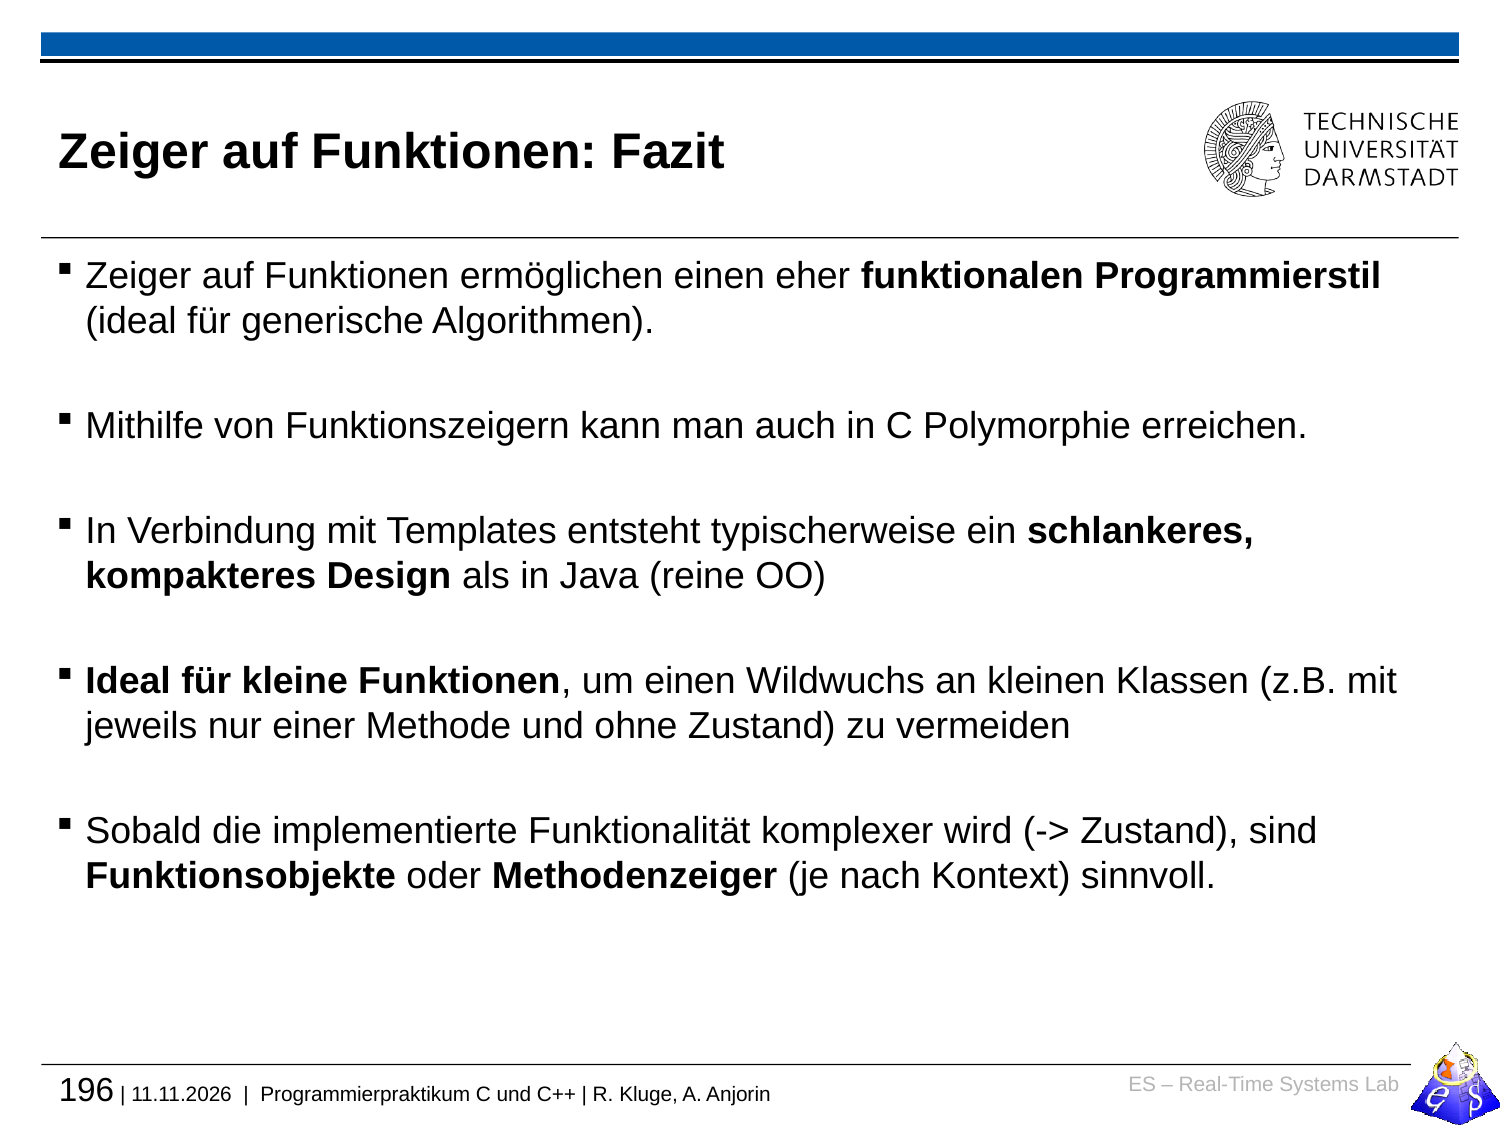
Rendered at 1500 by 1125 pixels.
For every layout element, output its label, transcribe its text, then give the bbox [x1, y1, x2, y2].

picture [1187, 84, 1483, 214]
list Zeiger auf Funktionen ermöglichen einen eher funktionalen Programmierstil (ideal für generische Algorithmen). Mithilfe von Funktionszeigern kann man auch in C Polymorphie erreichen. In Verbindung mit Templates entsteht typischerweise ein schlankeres, kompakteres Design als in Java (reine OO) Ideal für kleine Funktionen, um einen Wildwuchs an kleinen Klassen (z.B. mit jeweils nur einer Methode und ohne Zustand) zu vermeiden Sobald die implementierte Funktionalität komplexer wird (-> Zustand), sind Funktionsobjekte oder Methodenzeiger (je nach Kontext) sinnvoll. [41, 243, 1459, 1059]
title Zeiger auf Funktionen: Fazit [58, 80, 1187, 218]
picture [1411, 1041, 1500, 1125]
